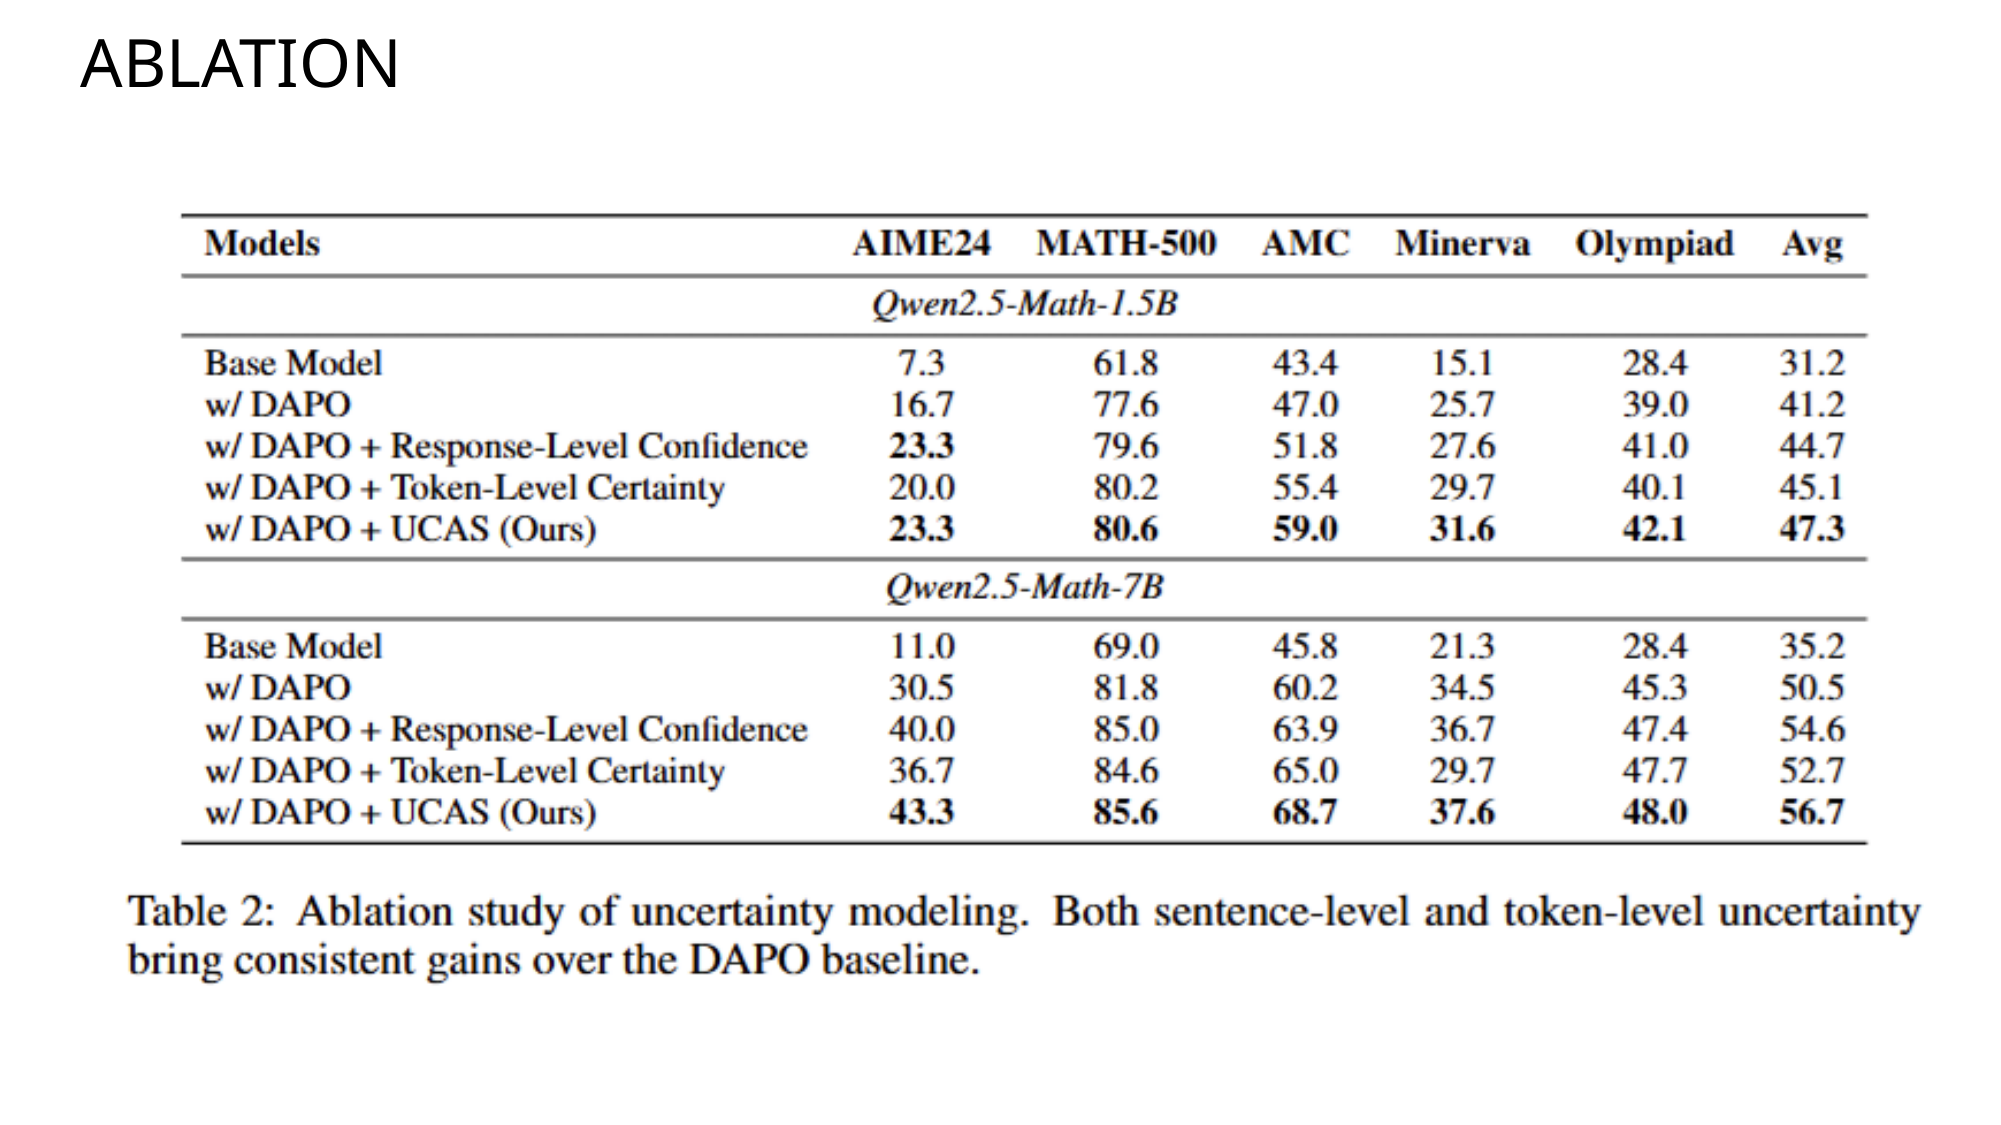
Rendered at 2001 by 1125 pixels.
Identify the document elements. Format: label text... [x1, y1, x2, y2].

title ABLATION [65, 3, 1791, 128]
picture [37, 173, 1963, 1003]
